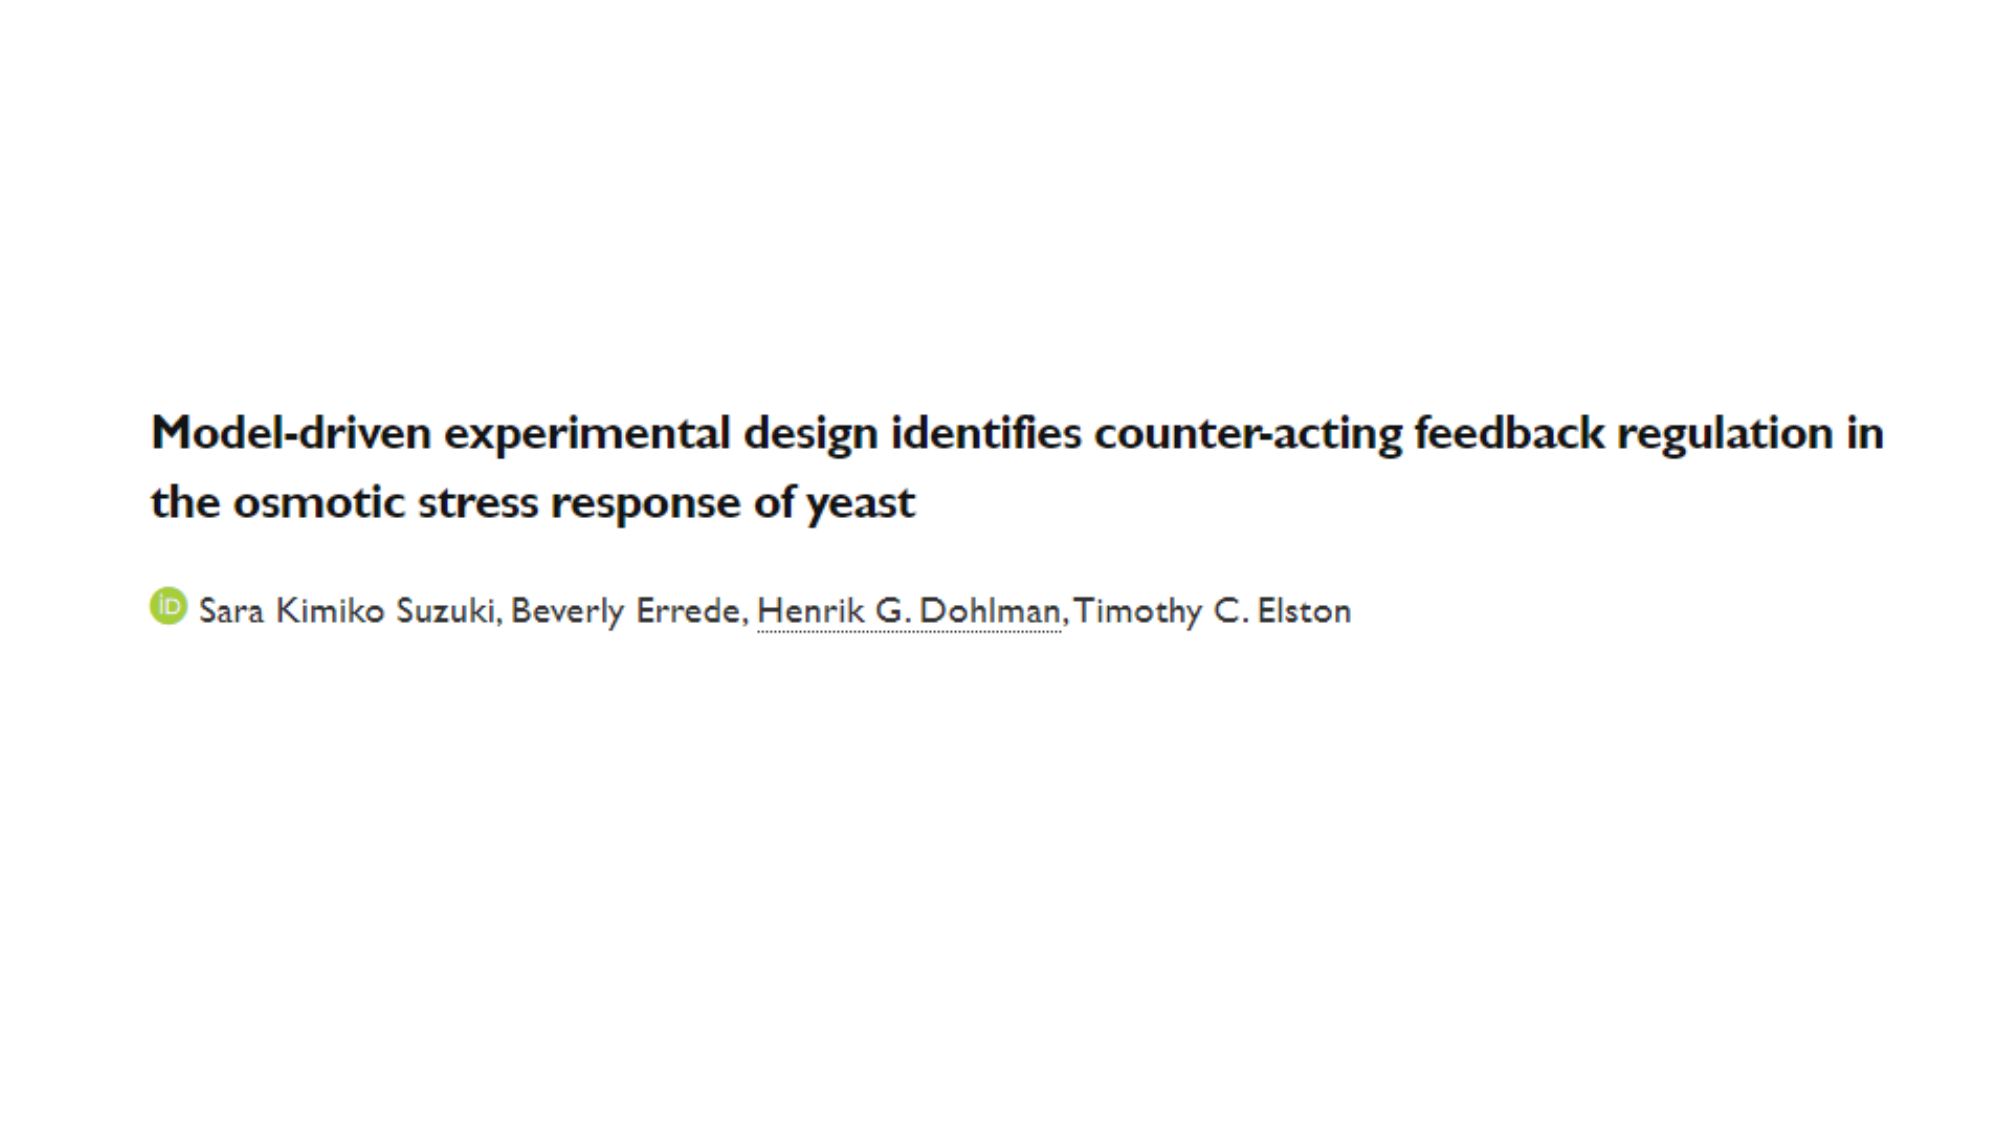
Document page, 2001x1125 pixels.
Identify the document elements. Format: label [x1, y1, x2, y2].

picture [113, 388, 1906, 648]
